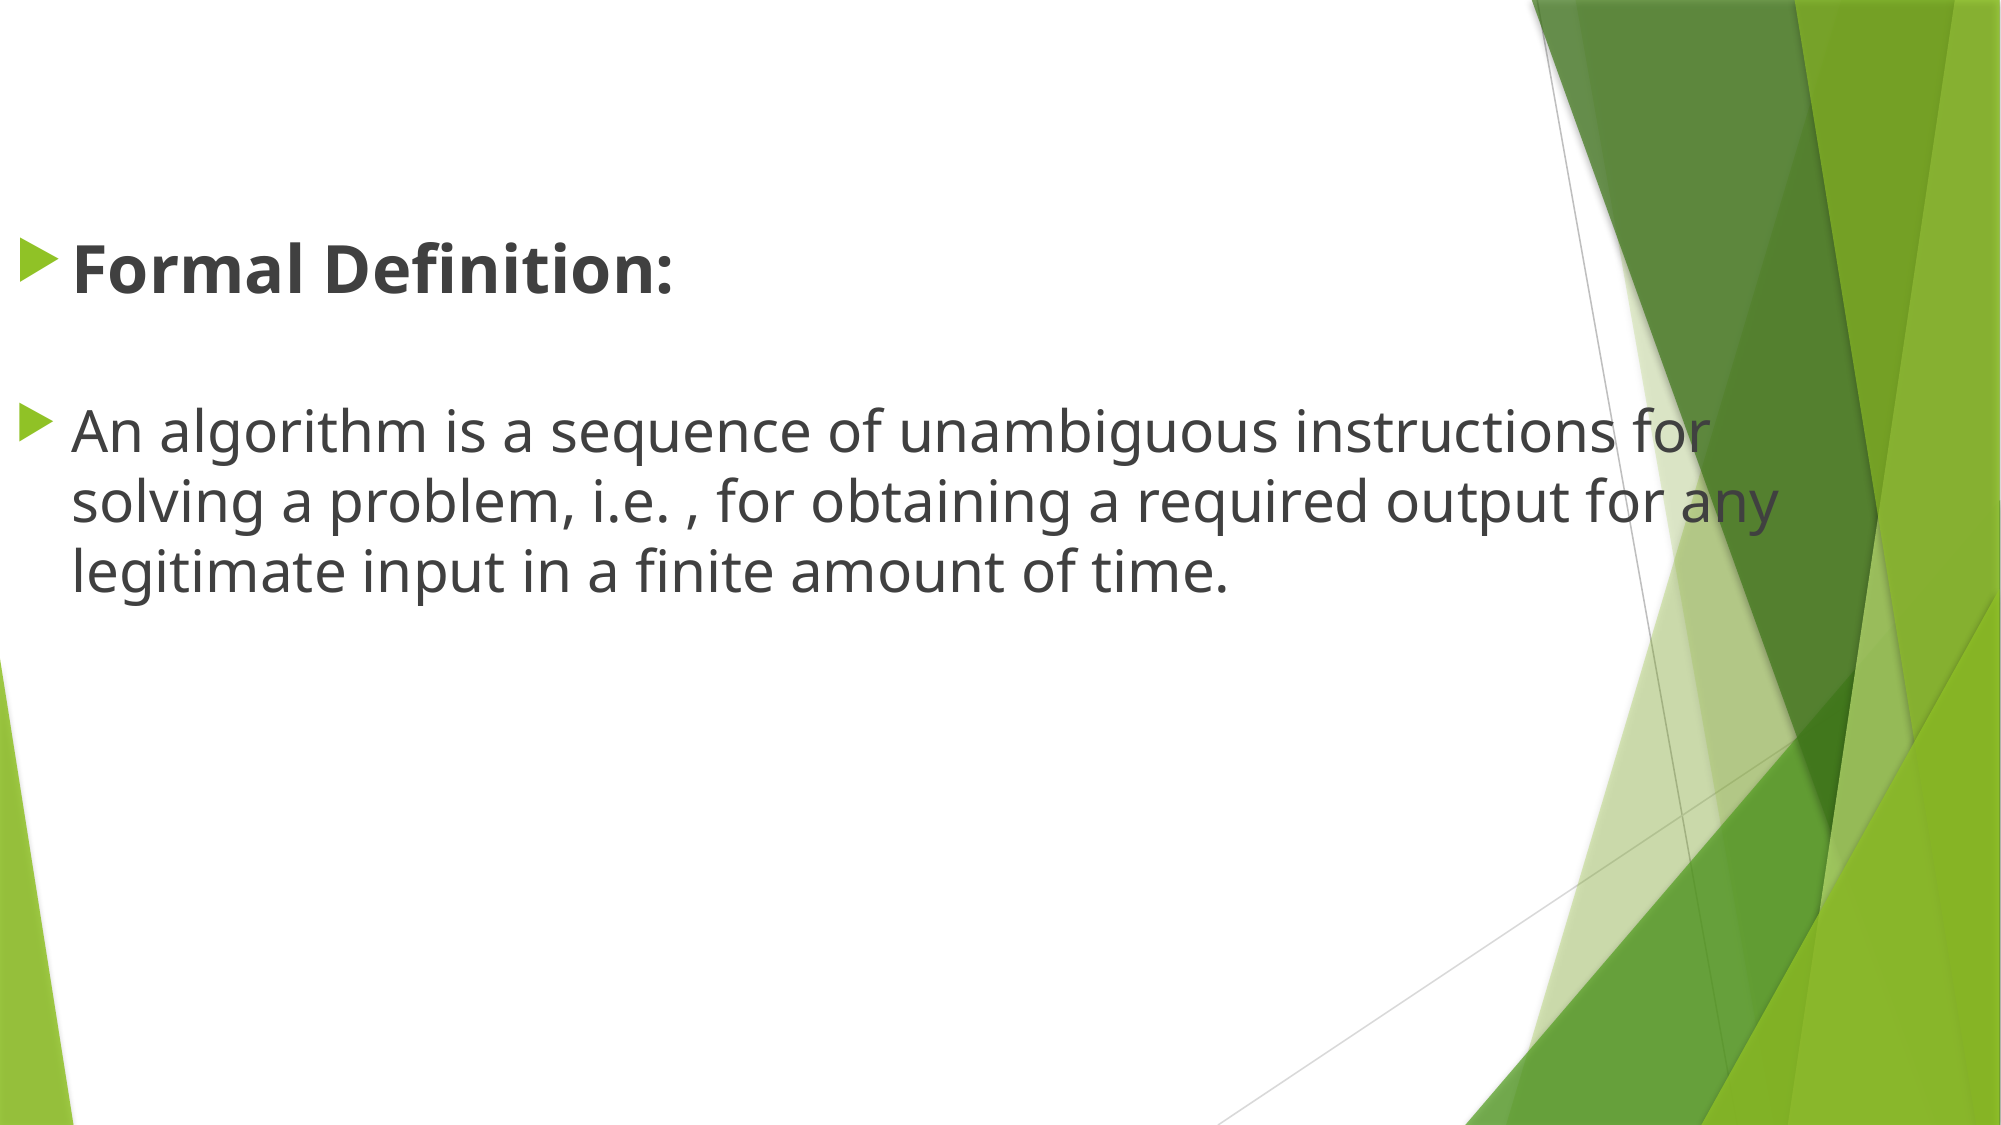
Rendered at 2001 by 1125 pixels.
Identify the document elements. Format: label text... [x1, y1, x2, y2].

list Formal Definition: An algorithm is a sequence of unambiguous instructions for solving a problem, i.e. , for obtaining a required output for any legitimate input in a finite amount of time. [0, 219, 1935, 992]
